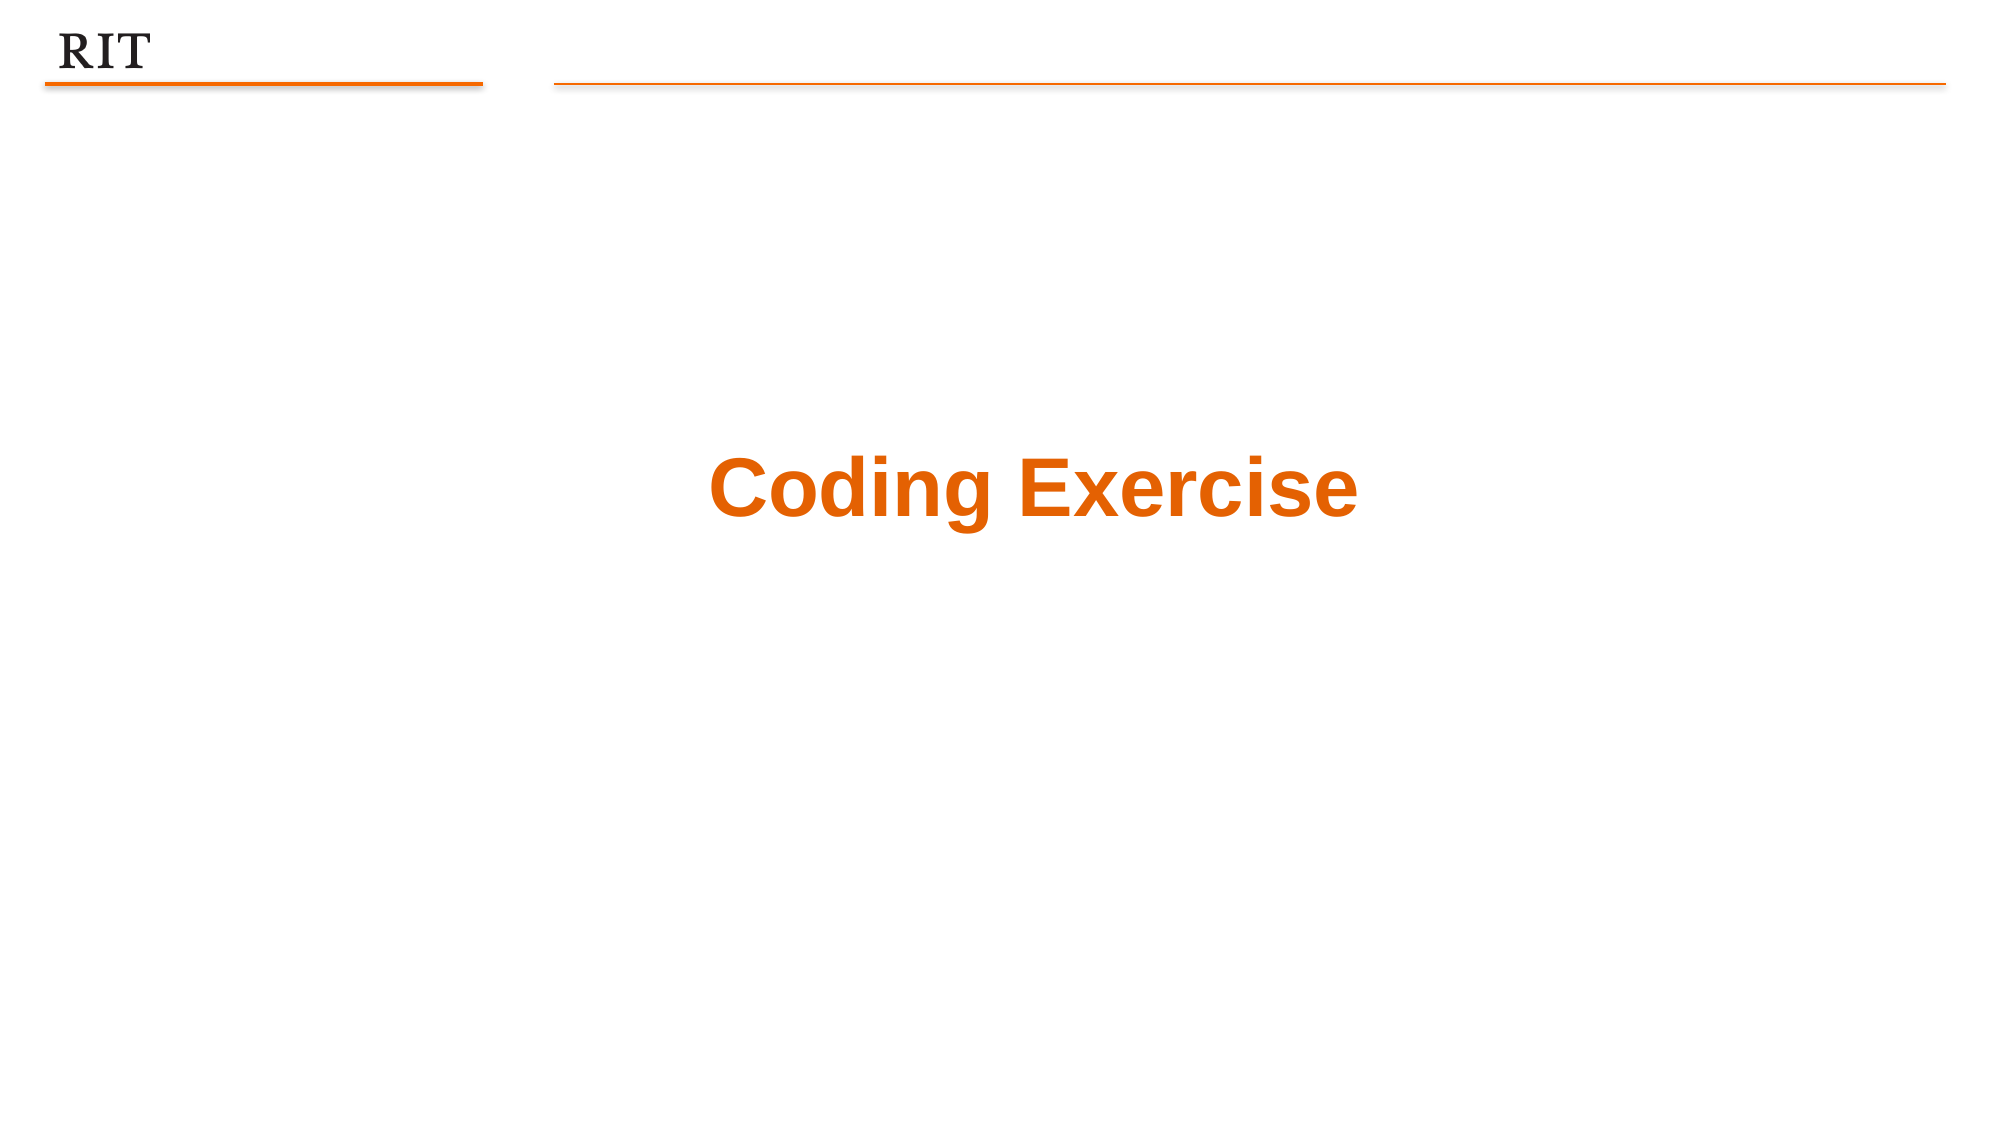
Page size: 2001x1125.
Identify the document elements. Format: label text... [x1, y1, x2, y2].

title Coding Exercise [134, 441, 1935, 525]
